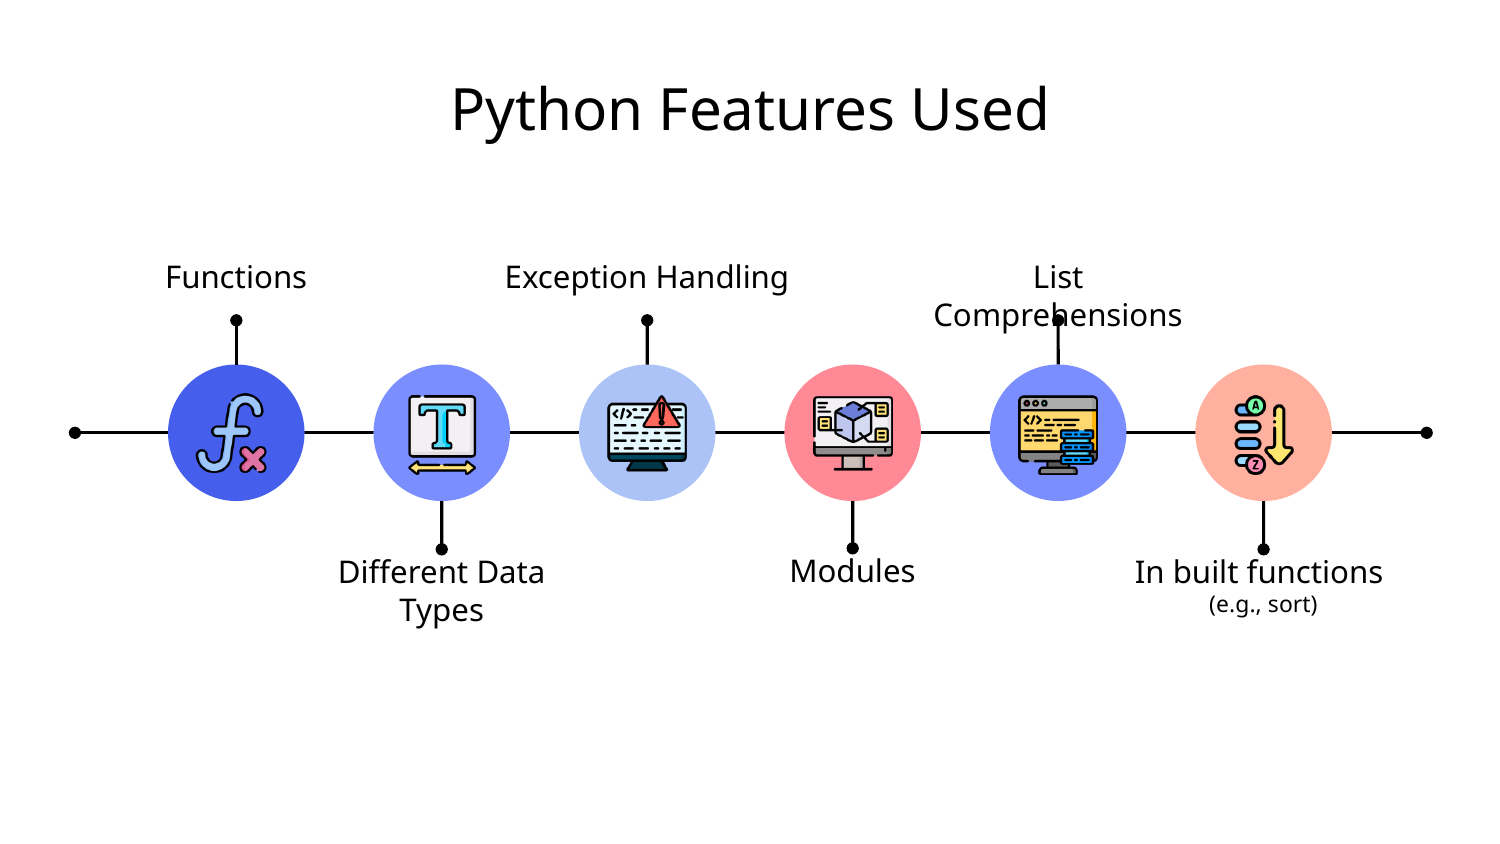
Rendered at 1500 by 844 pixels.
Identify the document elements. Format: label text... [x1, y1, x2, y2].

picture [812, 393, 893, 473]
text_box Functions [74, 254, 398, 297]
picture [1223, 395, 1304, 475]
picture [402, 395, 482, 475]
text_box Modules [691, 558, 1014, 591]
picture [1018, 395, 1098, 475]
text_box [74, 320, 1427, 550]
text_box List Comprehensions [896, 254, 1220, 297]
text_box In built functions (e.g., sort) [1102, 557, 1425, 592]
picture [607, 393, 687, 473]
title Python Features Used [75, 67, 1425, 147]
text_box Exception Handling [485, 254, 809, 297]
picture [191, 393, 272, 473]
text_box Different Data Types [280, 558, 604, 592]
